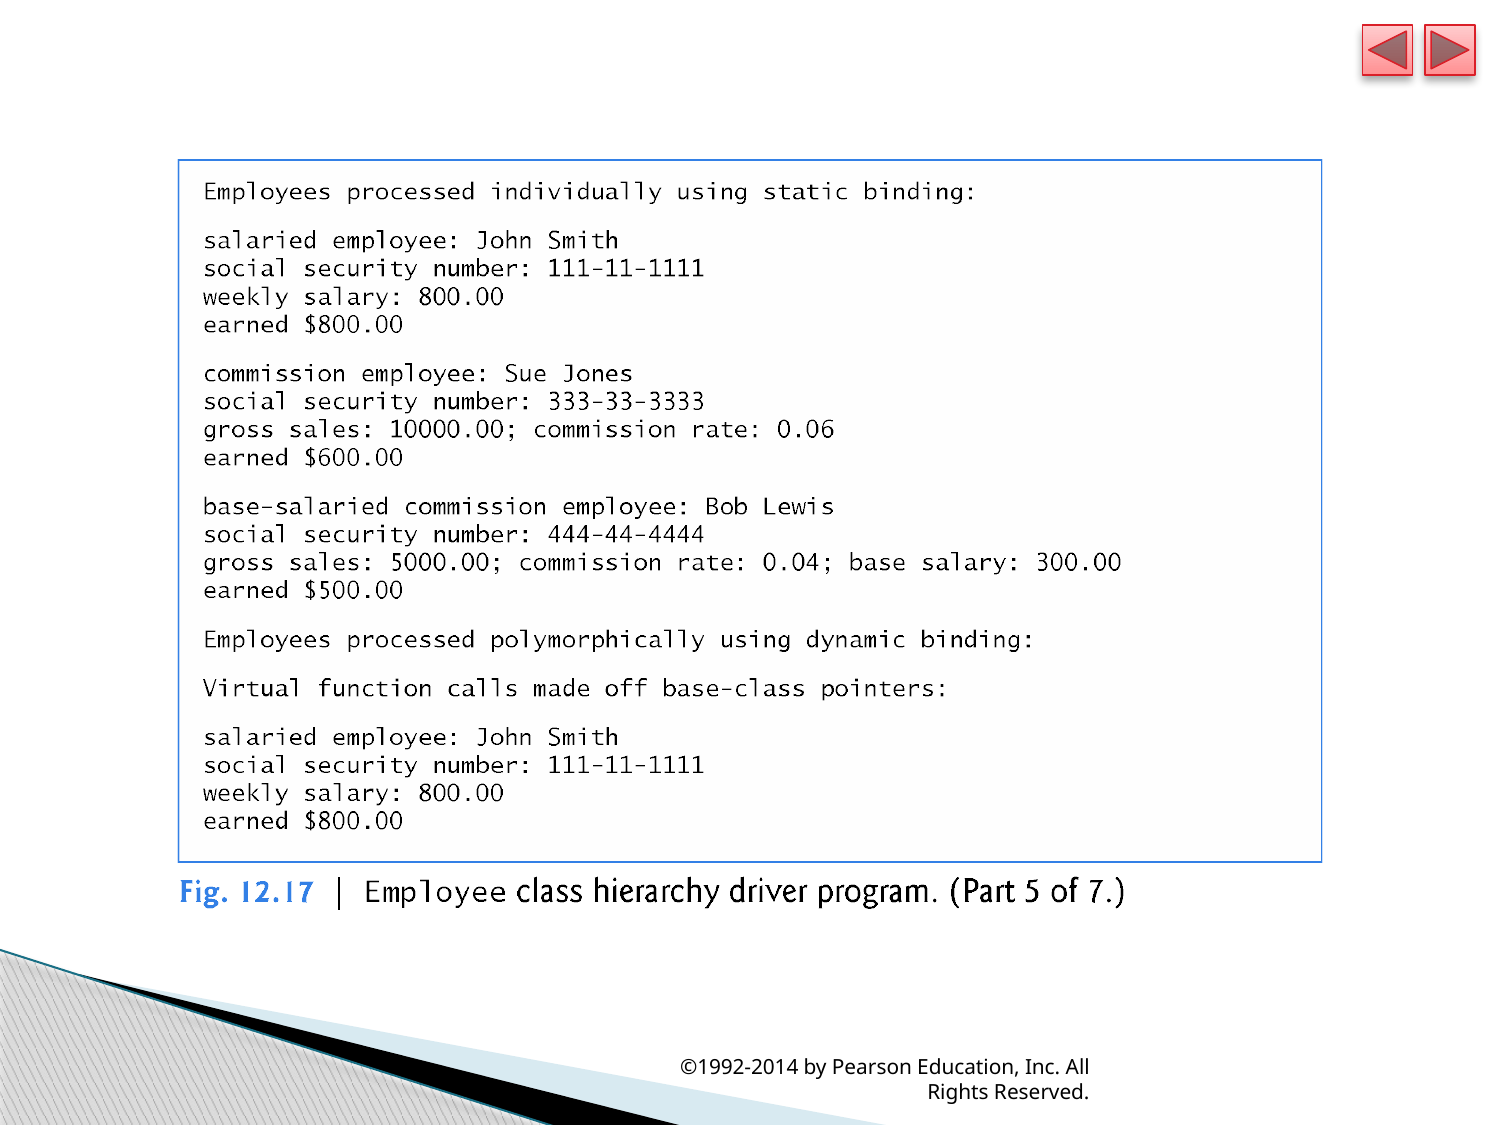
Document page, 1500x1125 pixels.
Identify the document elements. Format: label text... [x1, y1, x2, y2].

picture [0, 106, 1500, 1018]
footer ©1992-2014 by Pearson Education, Inc. All Rights Reserved. [650, 1051, 1105, 1112]
